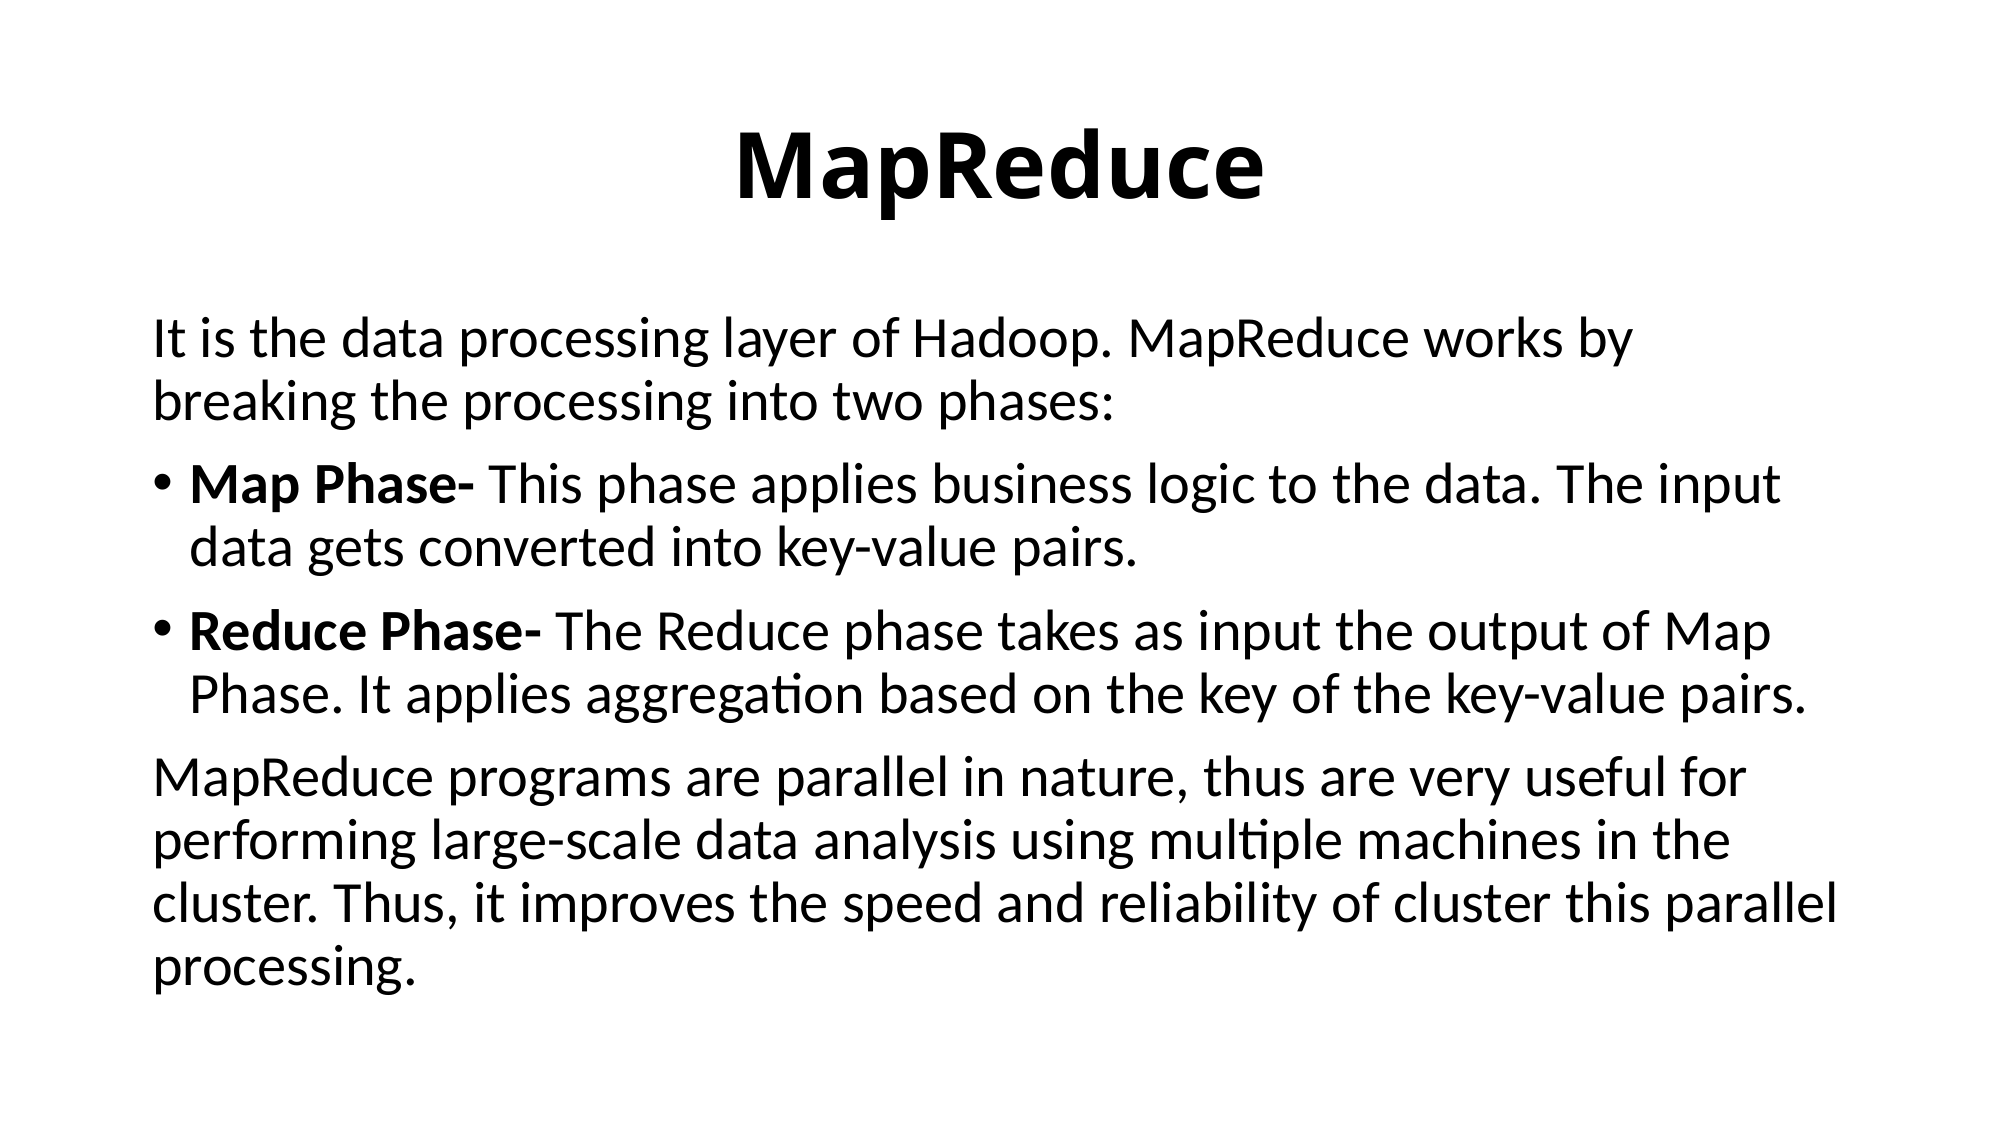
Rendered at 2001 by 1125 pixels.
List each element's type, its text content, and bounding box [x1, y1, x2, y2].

list It is the data processing layer of Hadoop. MapReduce works by breaking the processing into two phases: Map Phase- This phase applies business logic to the data. The input data gets converted into key-value pairs. Reduce Phase- The Reduce phase takes as input the output of Map Phase. It applies aggregation based on the key of the key-value pairs. MapReduce programs are parallel in nature, thus are very useful for performing large-scale data analysis using multiple machines in the cluster. Thus, it improves the speed and reliability of cluster this parallel processing. [137, 299, 1863, 1014]
title MapReduce [137, 59, 1863, 278]
